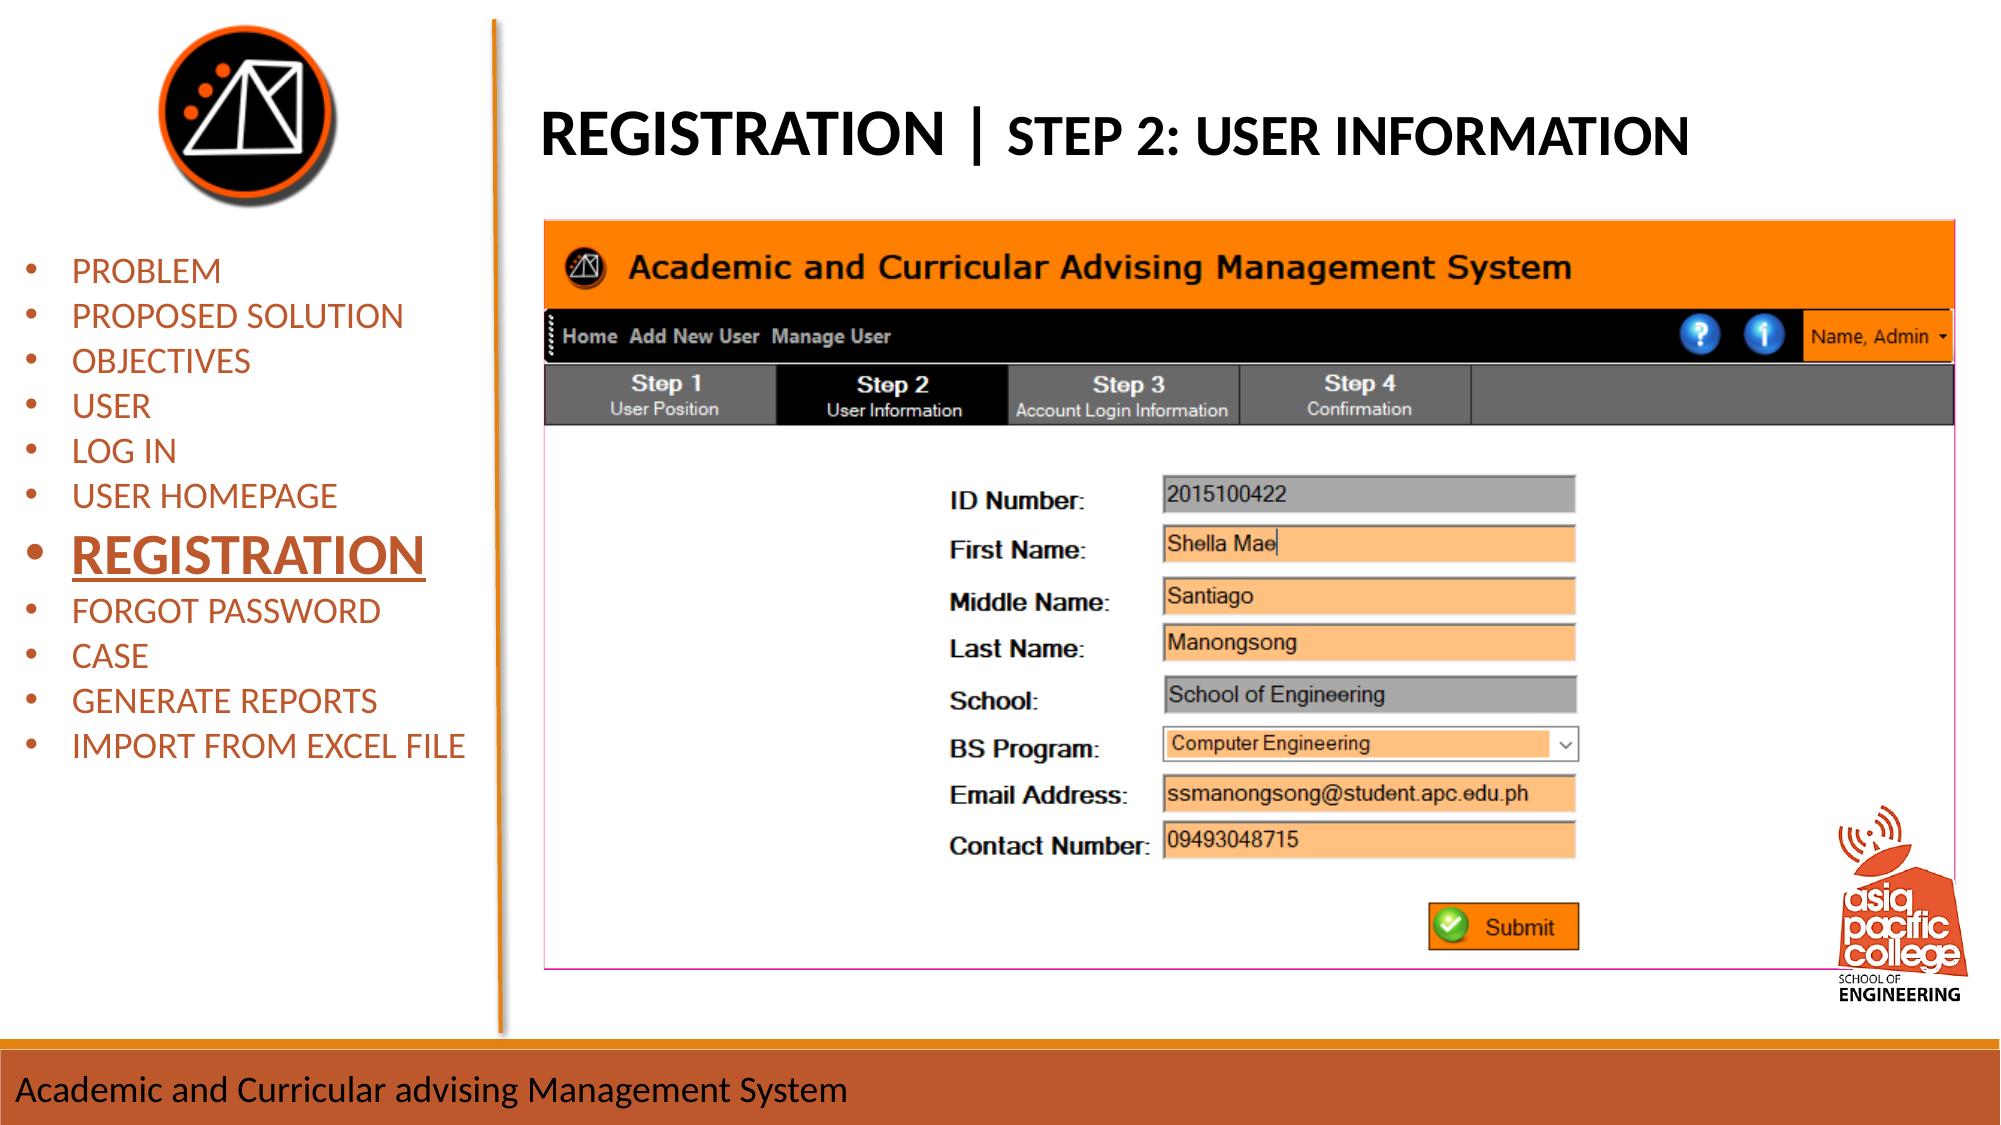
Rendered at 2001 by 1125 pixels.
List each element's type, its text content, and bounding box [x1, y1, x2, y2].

picture [145, 18, 347, 220]
text_box REGISTRATION | STEP 2: USER INFORMATION [511, 81, 1707, 177]
text_box PROBLEM PROPOSED SOLUTION OBJECTIVES USER LOG IN USER HOMEPAGE REGISTRATION FORGOT PASSWORD CASE GENERATE REPORTS IMPORT FROM EXCEL FILE [10, 238, 490, 814]
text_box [493, 18, 502, 1034]
subtitle Academic and Curricular advising Management System [0, 1062, 1570, 1118]
picture [543, 218, 1979, 1010]
